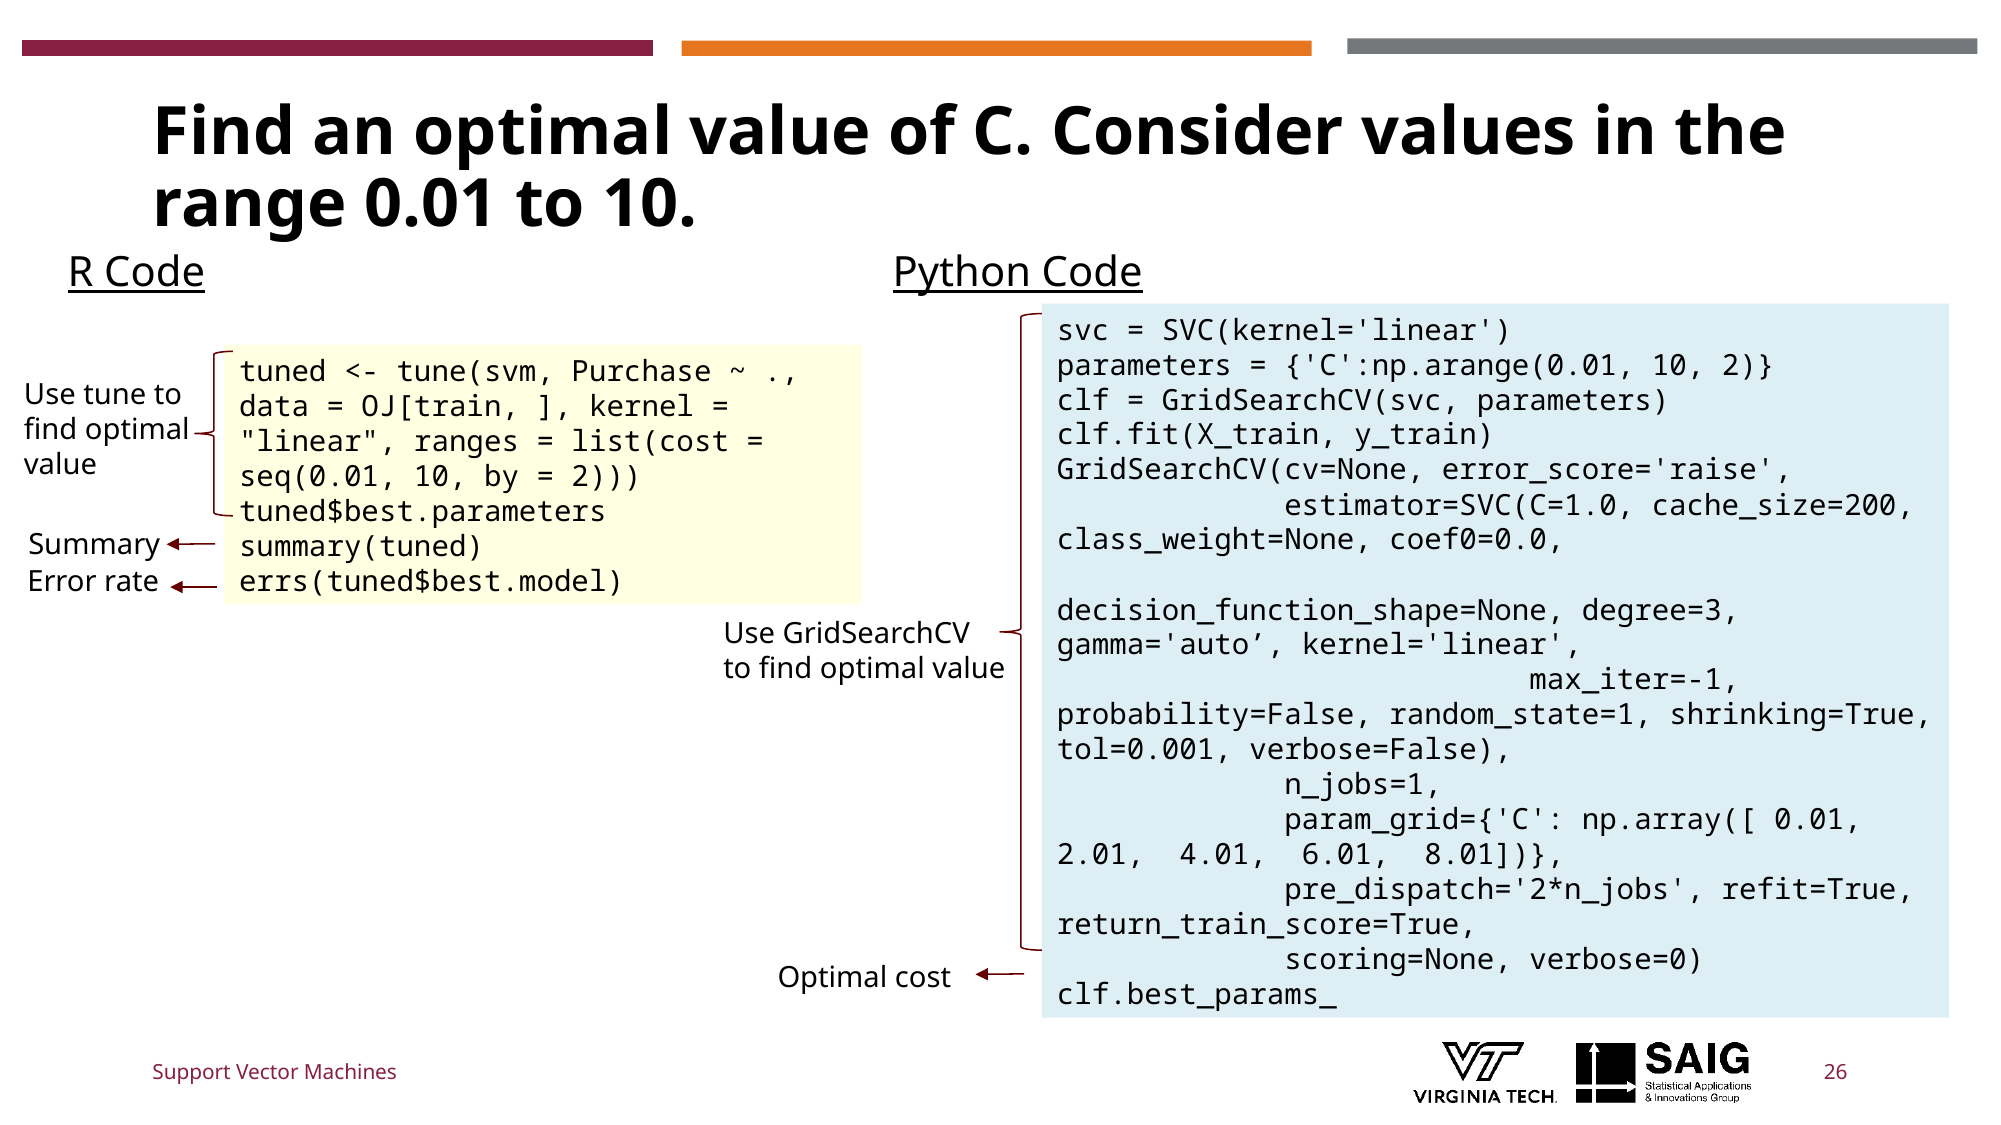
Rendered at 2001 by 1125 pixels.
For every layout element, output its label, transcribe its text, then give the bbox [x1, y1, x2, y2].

text_box Error rate [12, 555, 215, 606]
title Find an optimal value of C. Consider values in the range 0.01 to 10. [137, 59, 1863, 278]
text_box [194, 351, 233, 516]
text_box tuned <- tune(svm, Purchase ~ ., data = OJ[train, ], kernel = "linear", ranges = list(cost = seq(0.01, 10, by = 2))) tuned$best.parameters summary(tuned) errs(tuned$best.model) [224, 344, 862, 605]
footer Support Vector Machines [137, 1042, 813, 1103]
text_box R Code [52, 212, 386, 303]
text_box Use GridSearchCV to find optimal value [708, 606, 1022, 692]
text_box Python Code [877, 212, 1211, 303]
text_box Optimal cost [697, 950, 967, 1001]
text_box Use tune to find optimal value [9, 367, 213, 488]
text_box [1020, 313, 1042, 951]
text_box svc = SVC(kernel='linear') parameters = {'C':np.arange(0.01, 10, 2)} clf = GridSearchCV(svc, parameters) clf.fit(X_train, y_train) GridSearchCV(cv=None, error_score='raise', estimator=SVC(C=1.0, cache_size=200, class_weight=None, coef0=0.0, decision_function_shape=None, degree=3, gamma='auto’, kernel='linear', max_iter=-1, probability=False, random_state=1, shrinking=True, tol=0.001, verbose=False), n_jobs=1, param_grid={'C': np.array([ 0.01, 2.01, 4.01, 6.01, 8.01])}, pre_dispatch='2*n_jobs', refit=True, return_train_score=True, scoring=None, verbose=0) clf.best_params_ [1041, 303, 1950, 1018]
slide_number 26 [1412, 1042, 1863, 1103]
text_box Summary [13, 517, 217, 568]
